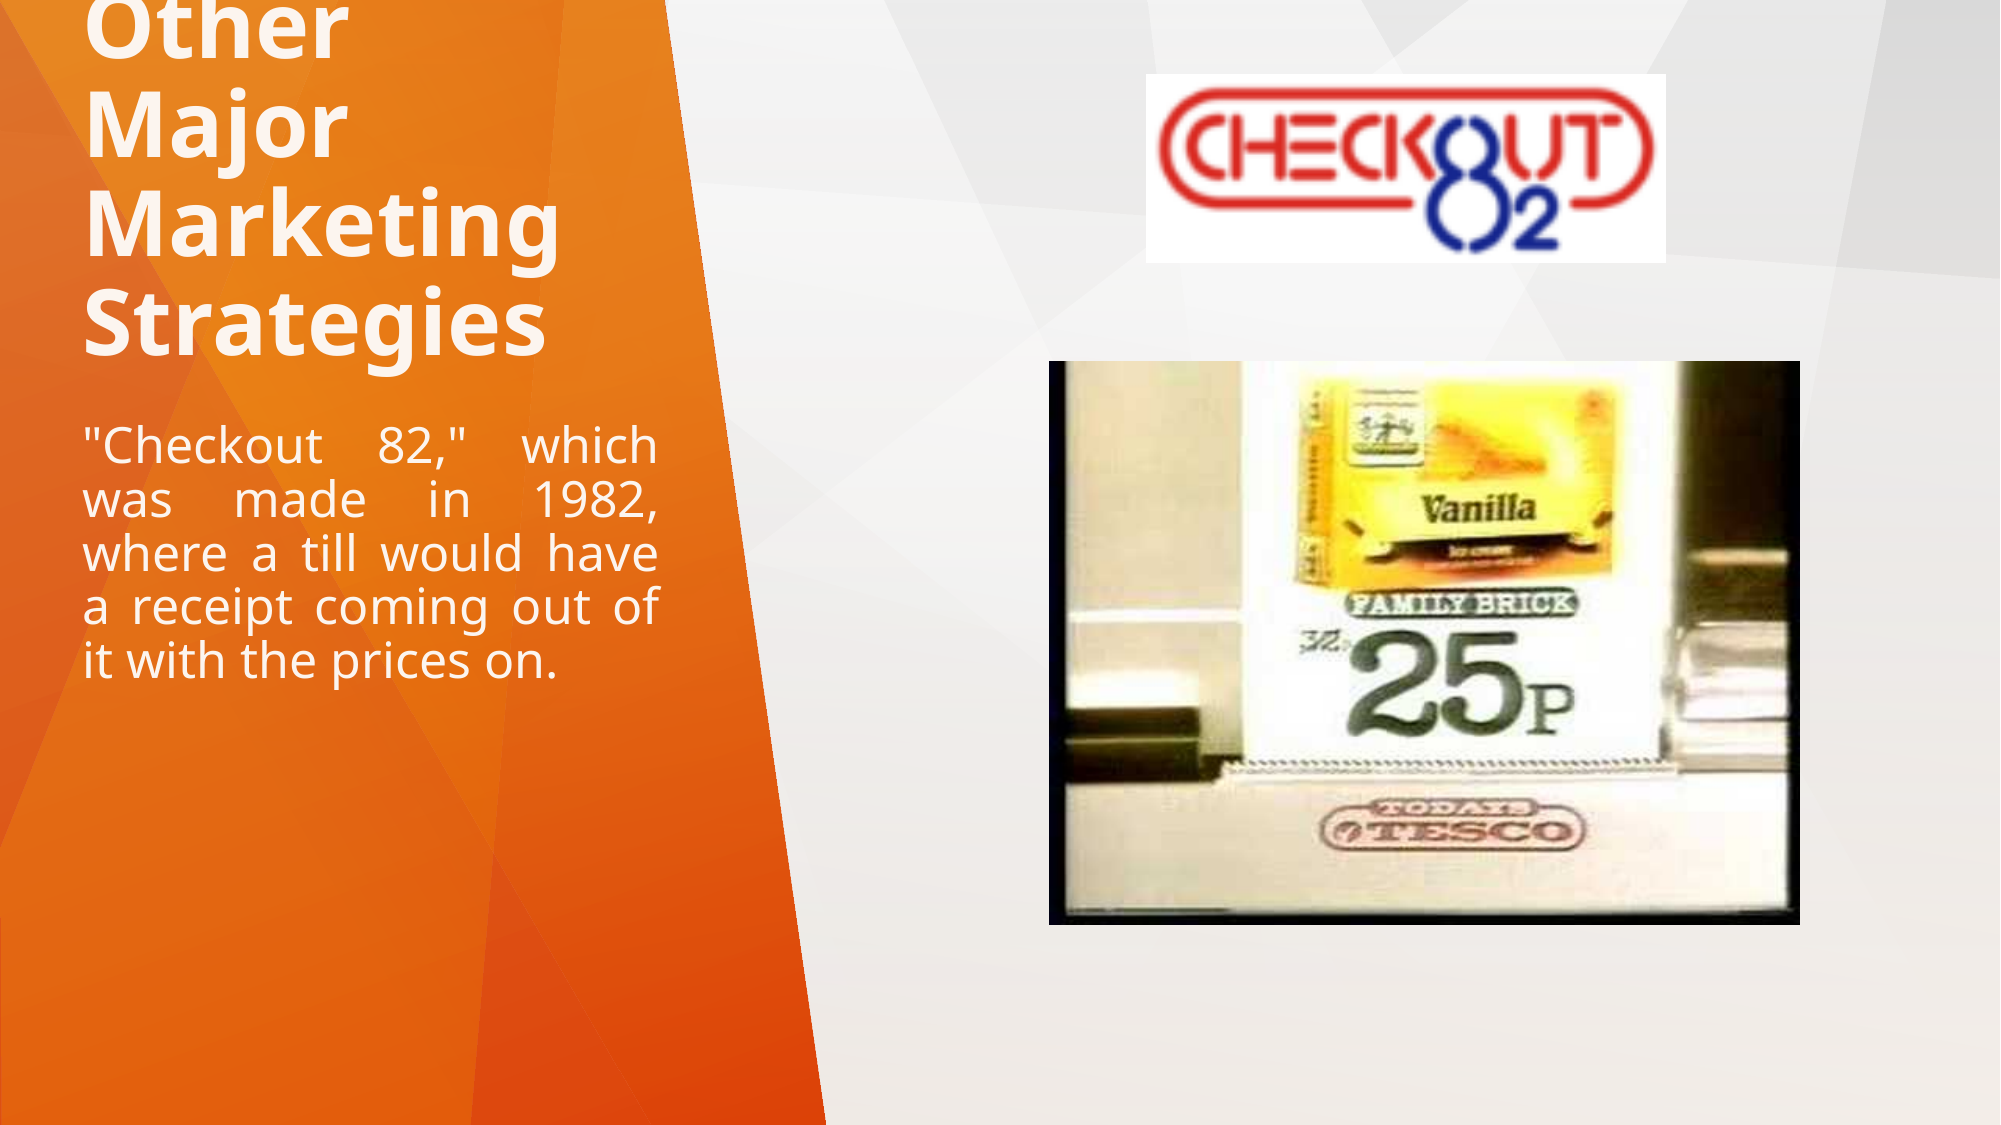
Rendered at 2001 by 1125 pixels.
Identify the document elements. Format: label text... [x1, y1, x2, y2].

list "Checkout 82," which was made in 1982, where a till would have a receipt coming out of it with the prices on. [67, 412, 675, 1013]
title Other Major Marketing Strategies [67, 75, 639, 384]
picture [1049, 361, 1800, 925]
picture [1145, 74, 1666, 264]
